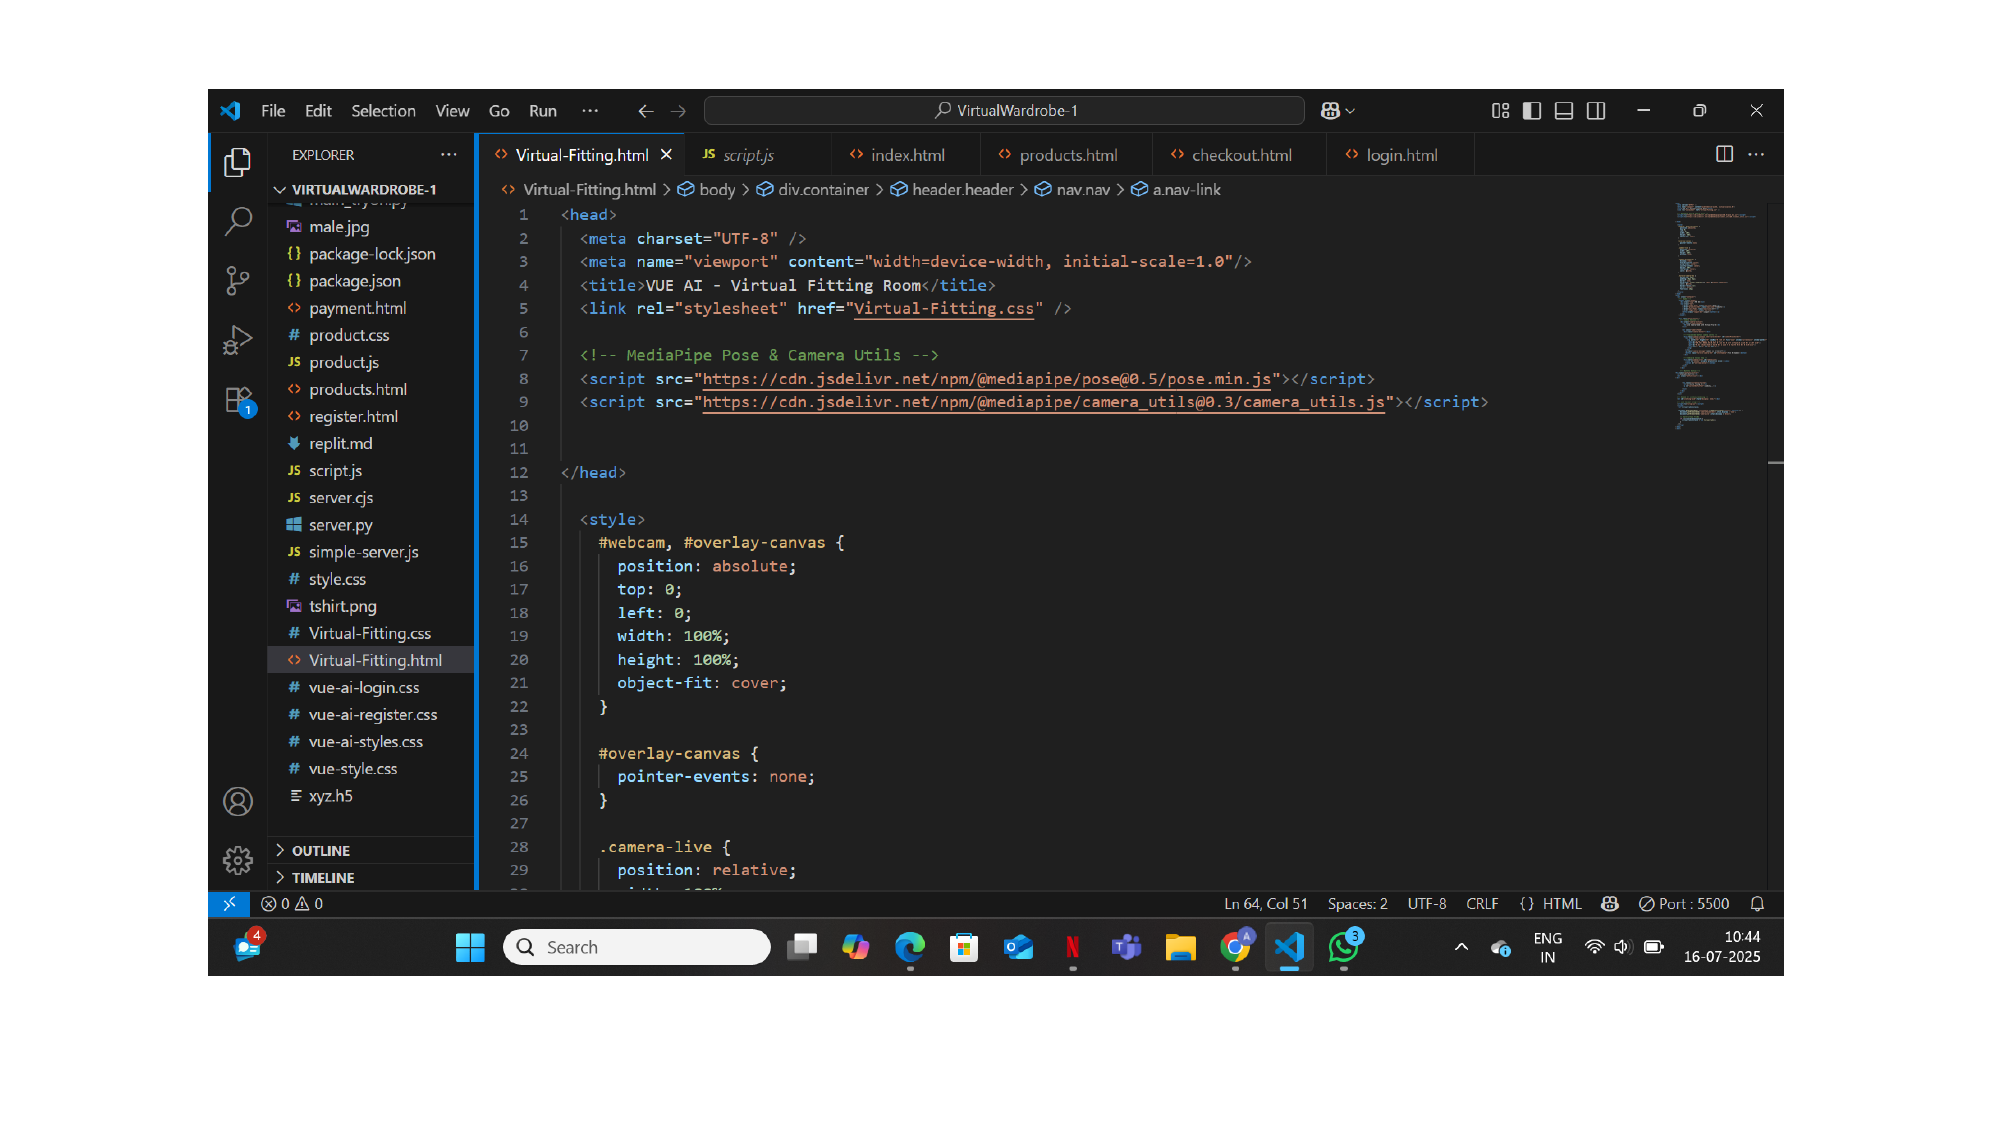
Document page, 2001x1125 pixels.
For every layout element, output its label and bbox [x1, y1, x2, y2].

picture [208, 89, 1785, 976]
